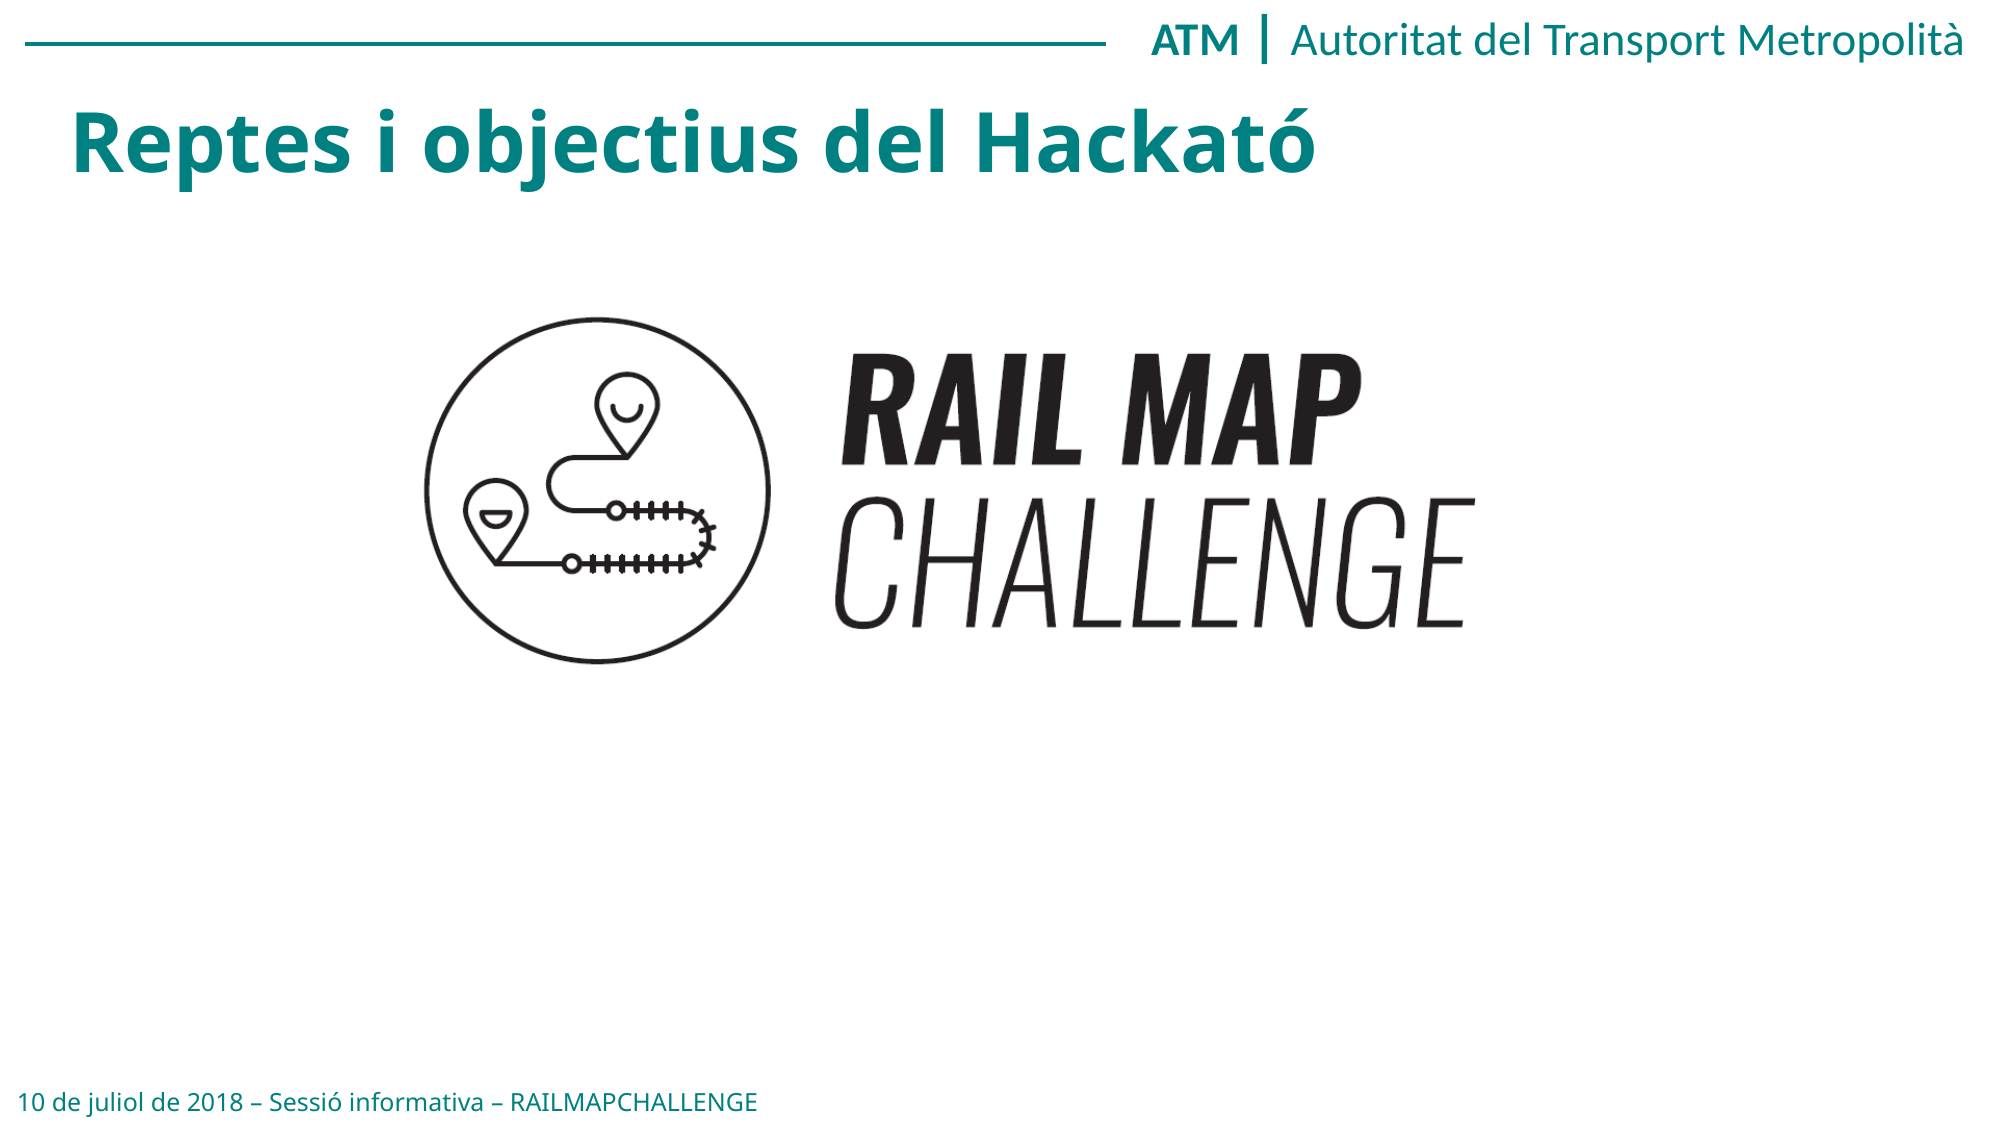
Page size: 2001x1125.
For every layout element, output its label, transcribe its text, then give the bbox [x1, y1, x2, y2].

text_box Reptes i objectius del Hackató [54, 92, 1858, 227]
picture [413, 281, 1498, 680]
